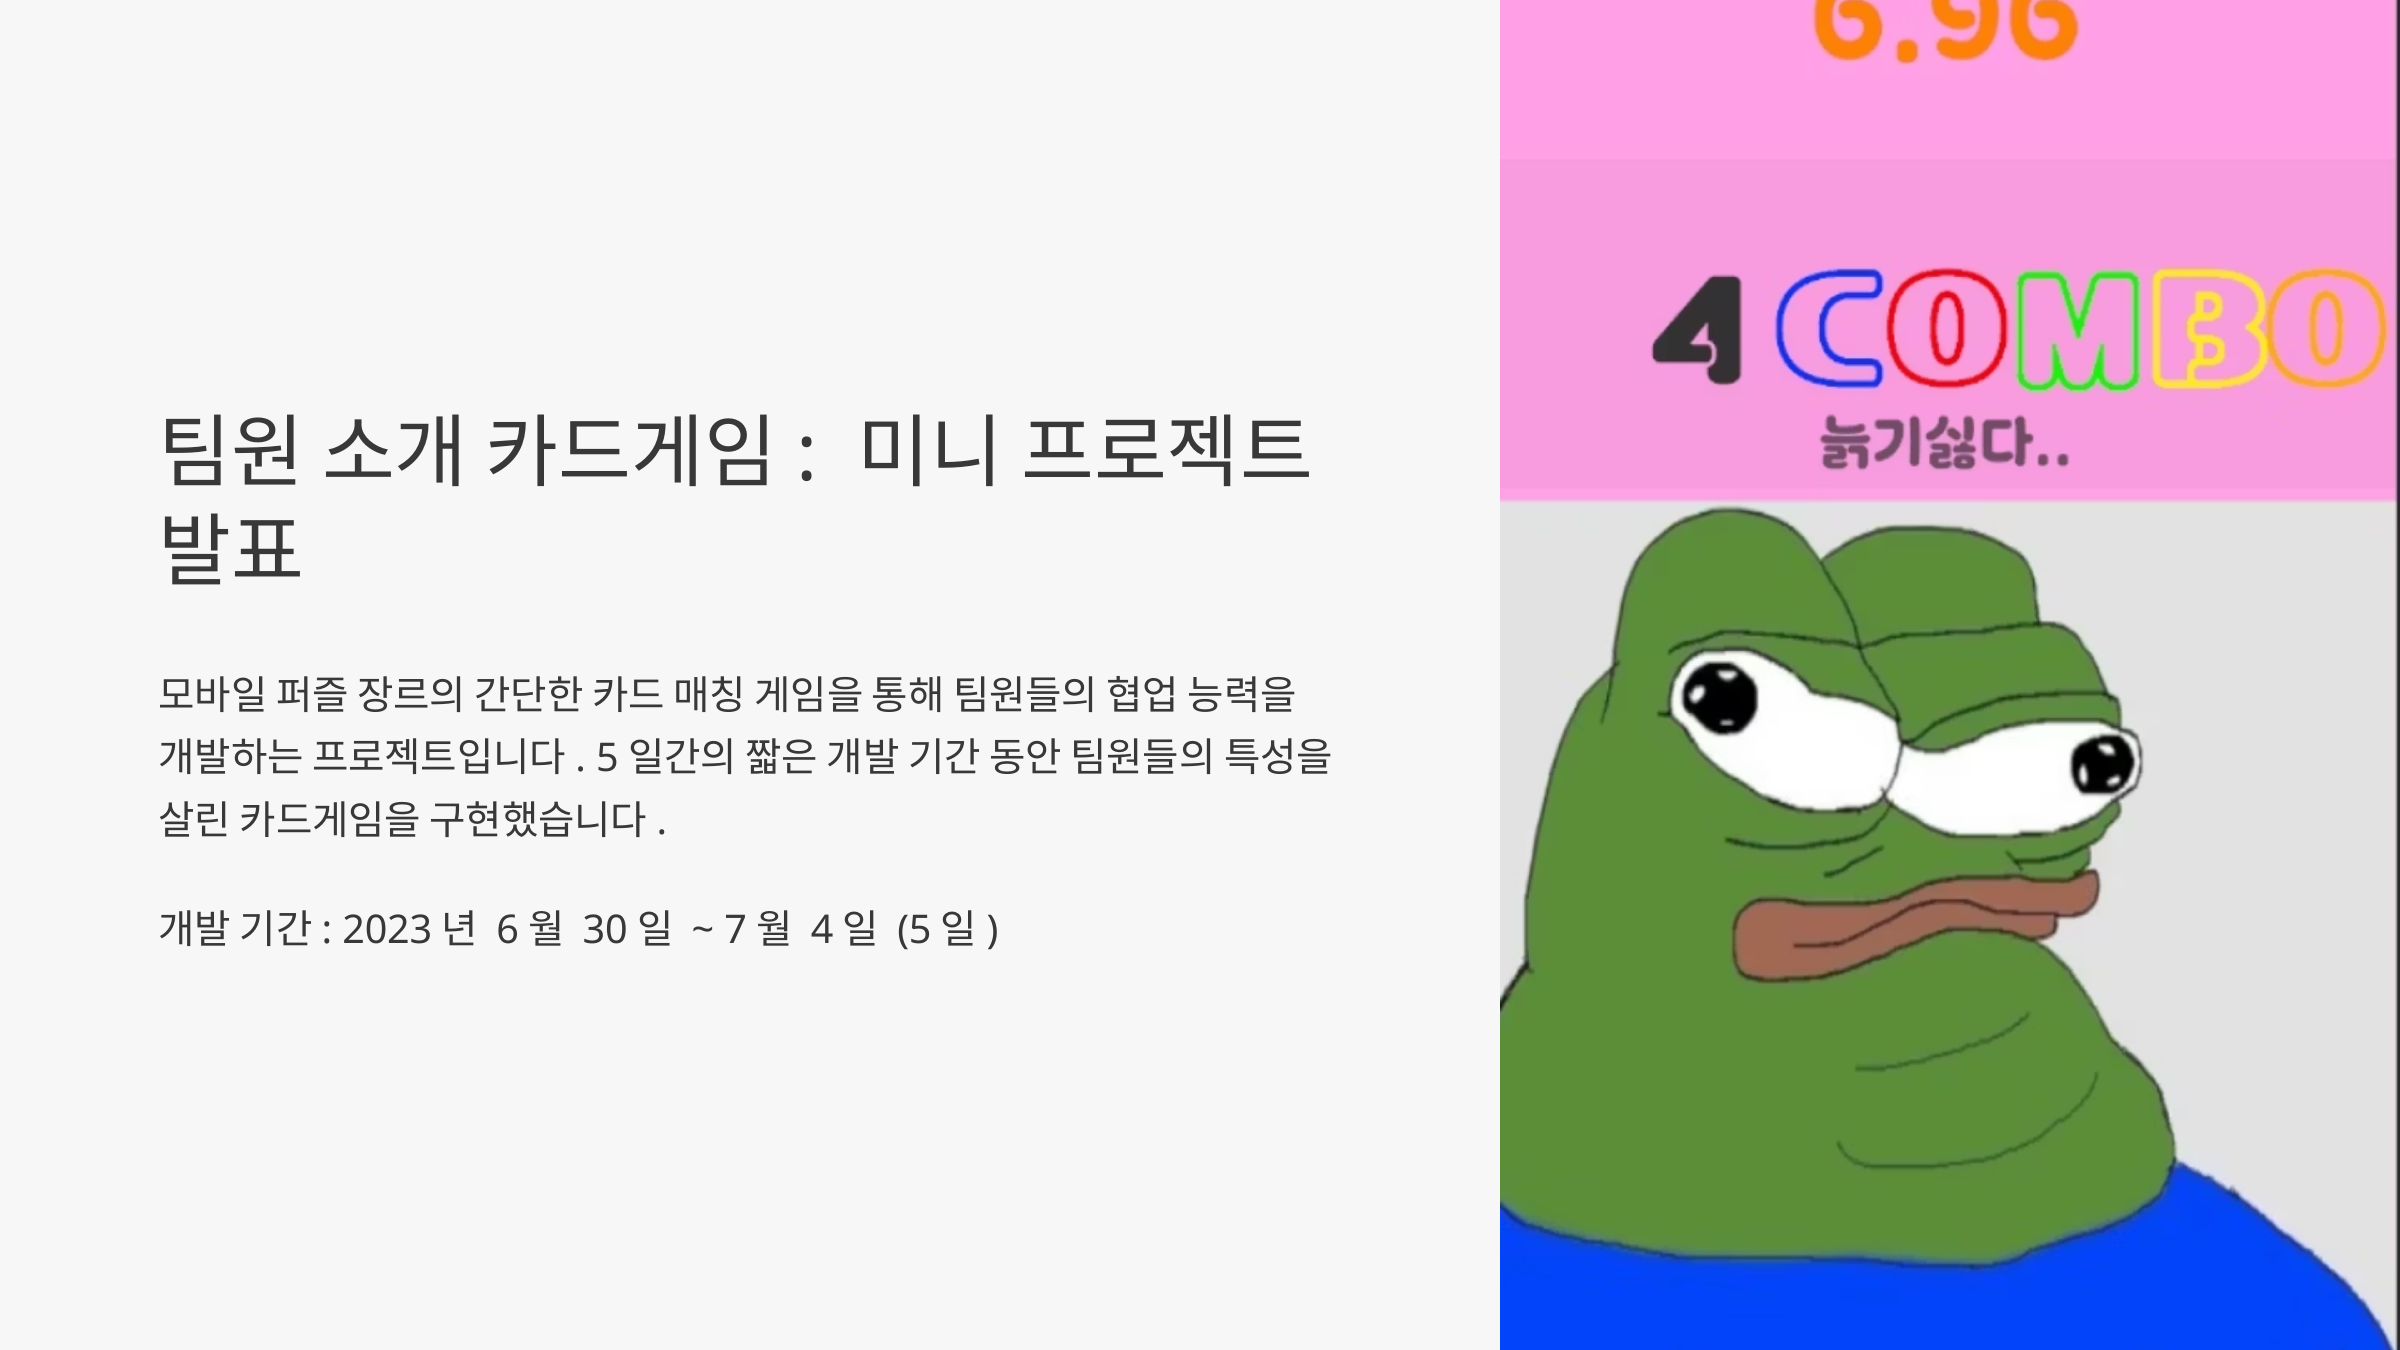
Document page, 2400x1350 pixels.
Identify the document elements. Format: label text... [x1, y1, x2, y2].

text_box 개발 기간: 2023년 6월 30일 ~ 7월 4일 (5일) [158, 889, 1342, 953]
picture [1499, 0, 2400, 1350]
text_box 모바일 퍼즐 장르의 간단한 카드 매칭 게임을 통해 팀원들의 협업 능력을 개발하는 프로젝트입니다. 5일간의 짧은 개발 기간 동안 팀원들의 특성을 살린 카드게임을 구현했습니다. [158, 654, 1342, 845]
text_box 팀원 소개 카드게임: 미니 프로젝트 발표 [158, 397, 1342, 596]
